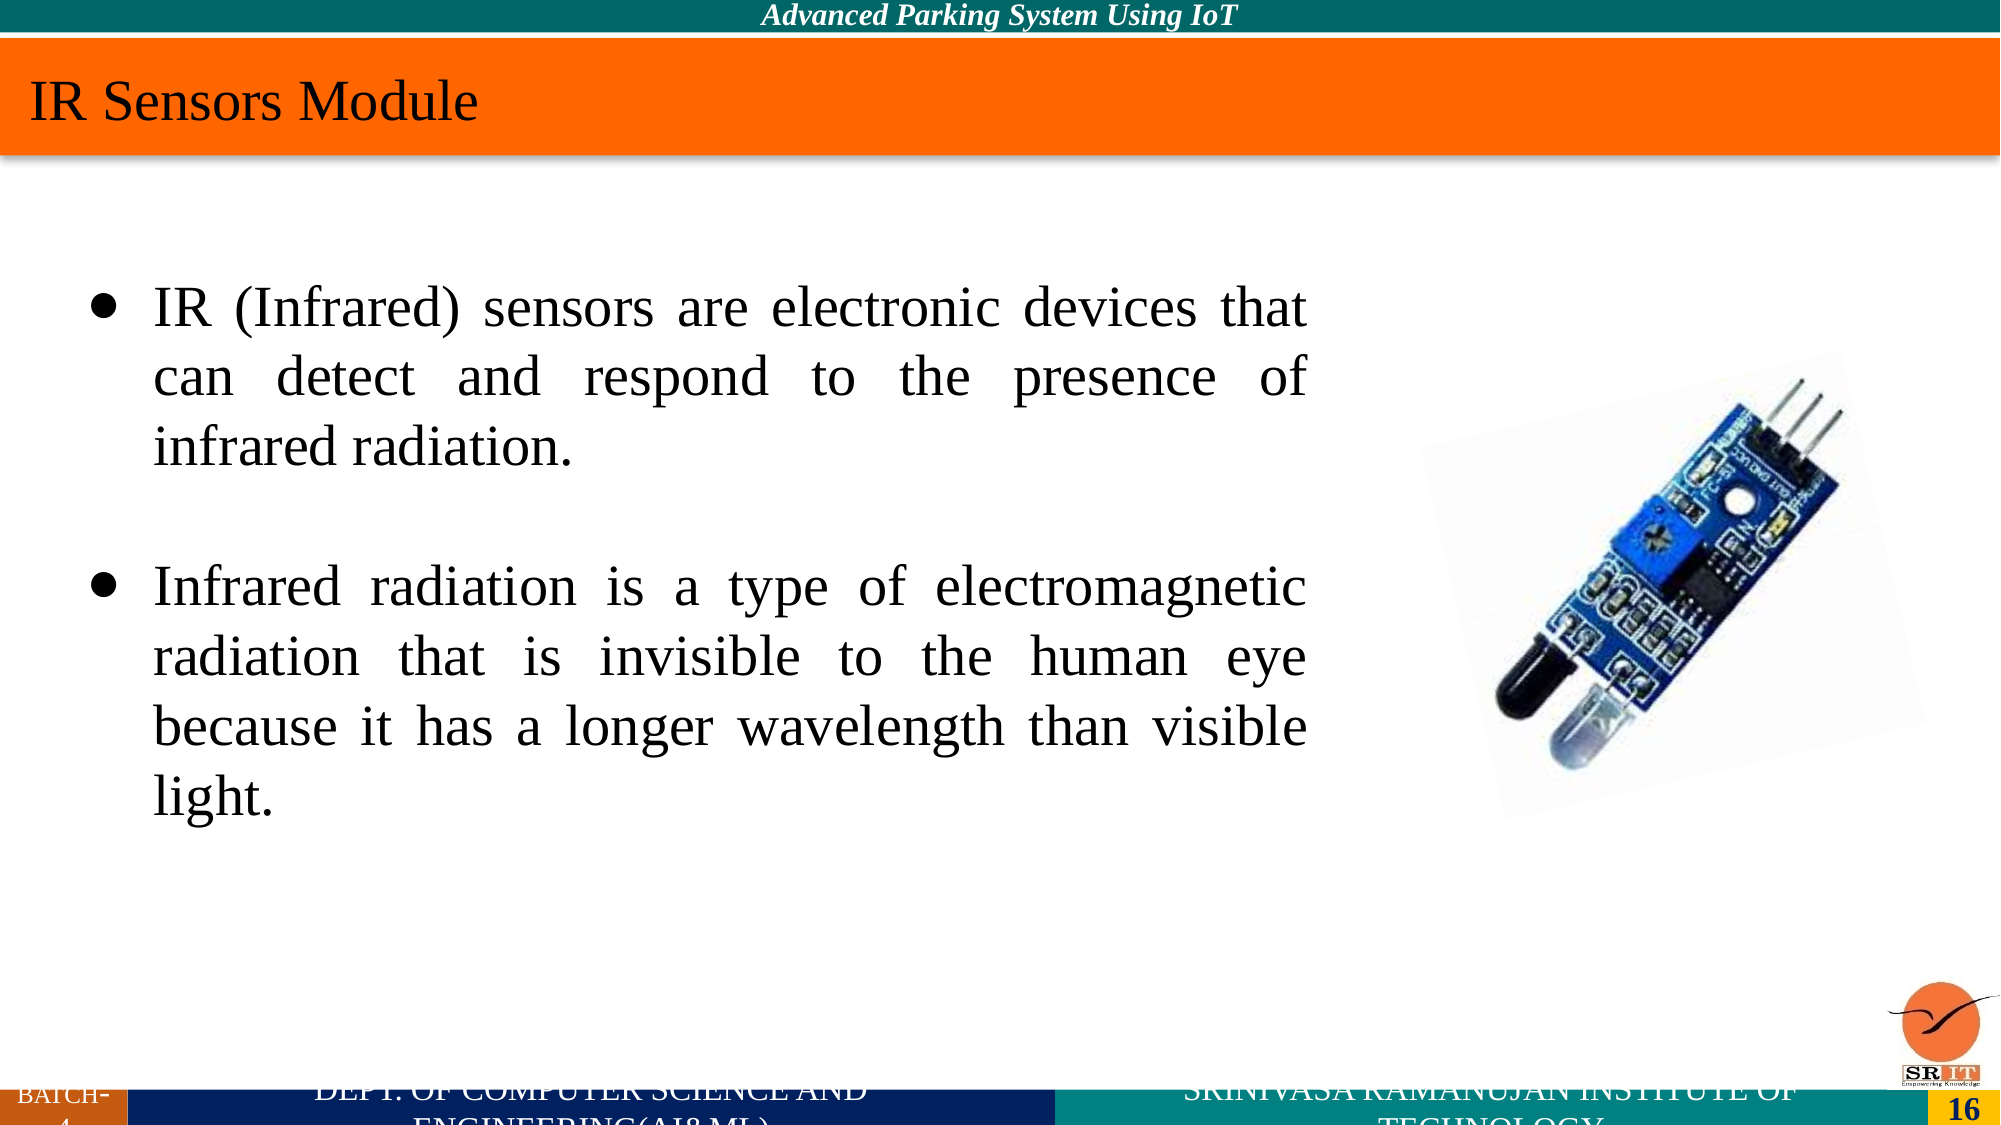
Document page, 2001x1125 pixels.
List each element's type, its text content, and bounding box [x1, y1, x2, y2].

list IR (Infrared) sensors are electronic devices that can detect and respond to the presence of infrared radiation. Infrared radiation is a type of electromagnetic radiation that is invisible to the human eye because it has a longer wavelength than visible light. [78, 267, 1309, 1125]
picture [1421, 352, 1925, 819]
title IR Sensors Module [0, 38, 2000, 156]
picture [1887, 977, 2000, 1090]
